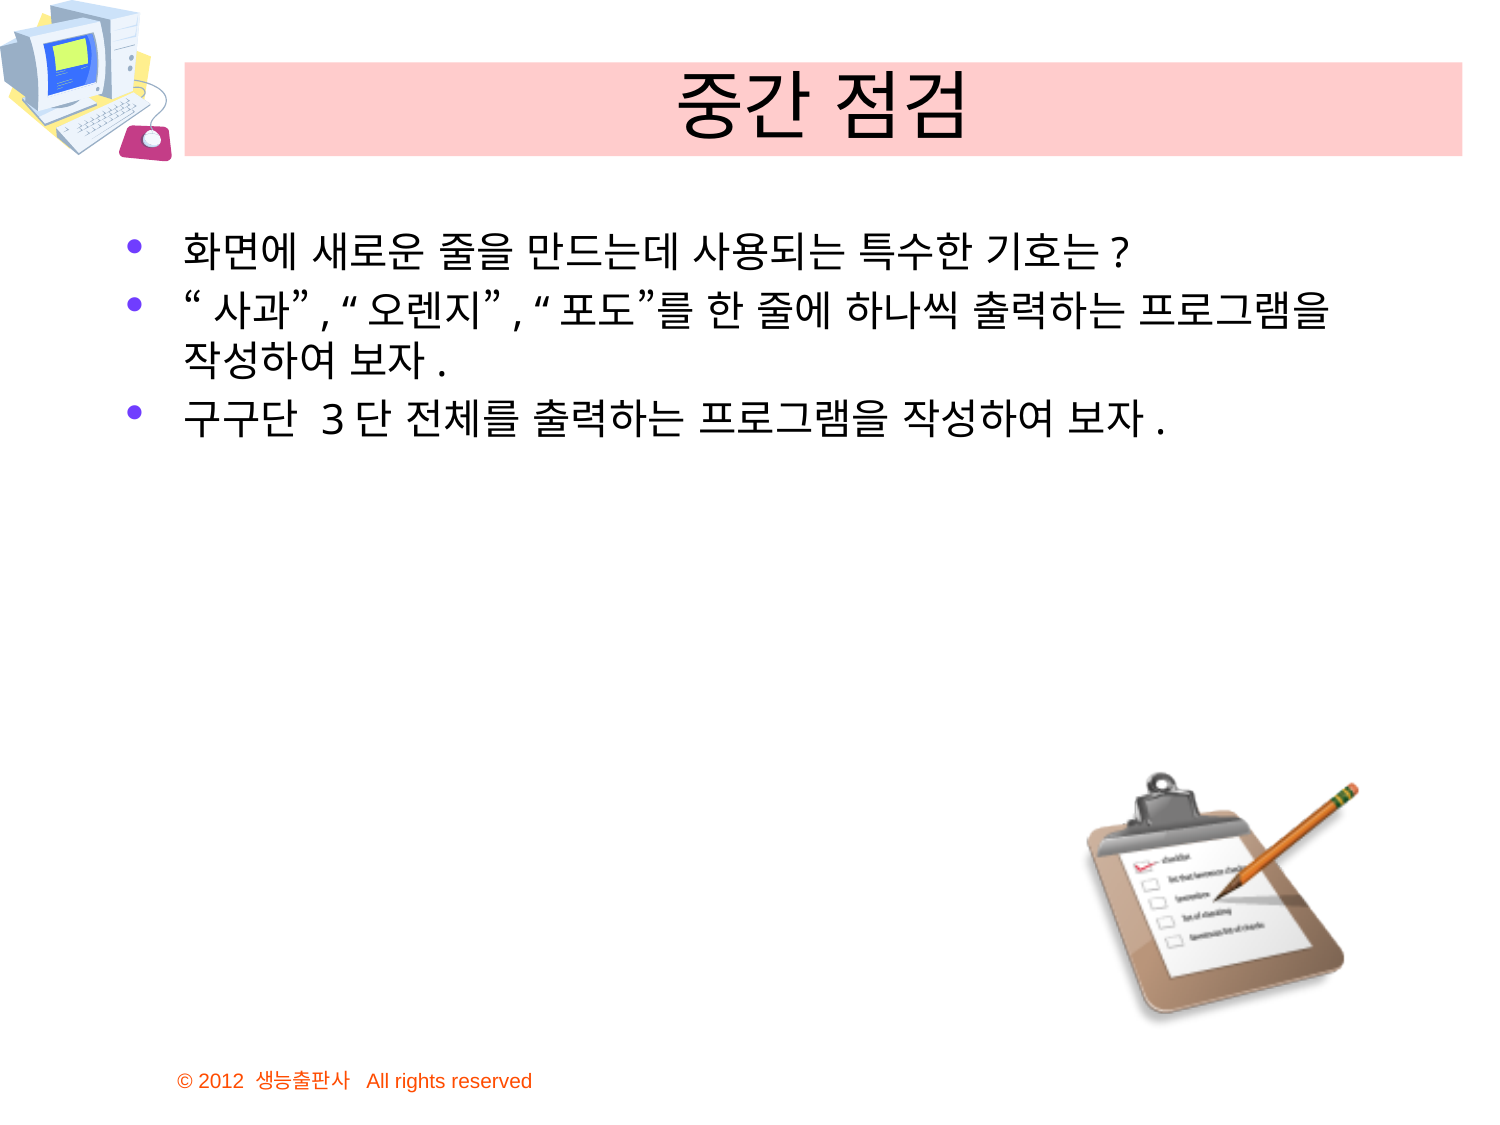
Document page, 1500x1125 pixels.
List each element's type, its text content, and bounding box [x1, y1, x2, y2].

list 화면에 새로운 줄을 만드는데 사용되는 특수한 기호는? “사과”, “오렌지”, “포도”를 한 줄에 하나씩 출력하는 프로그램을 작성하여 보자. 구구단 3단 전체를 출력하는 프로그램을 작성하여 보자. [112, 218, 1460, 900]
picture [1071, 738, 1372, 1040]
title 중간 점검 [184, 62, 1463, 157]
